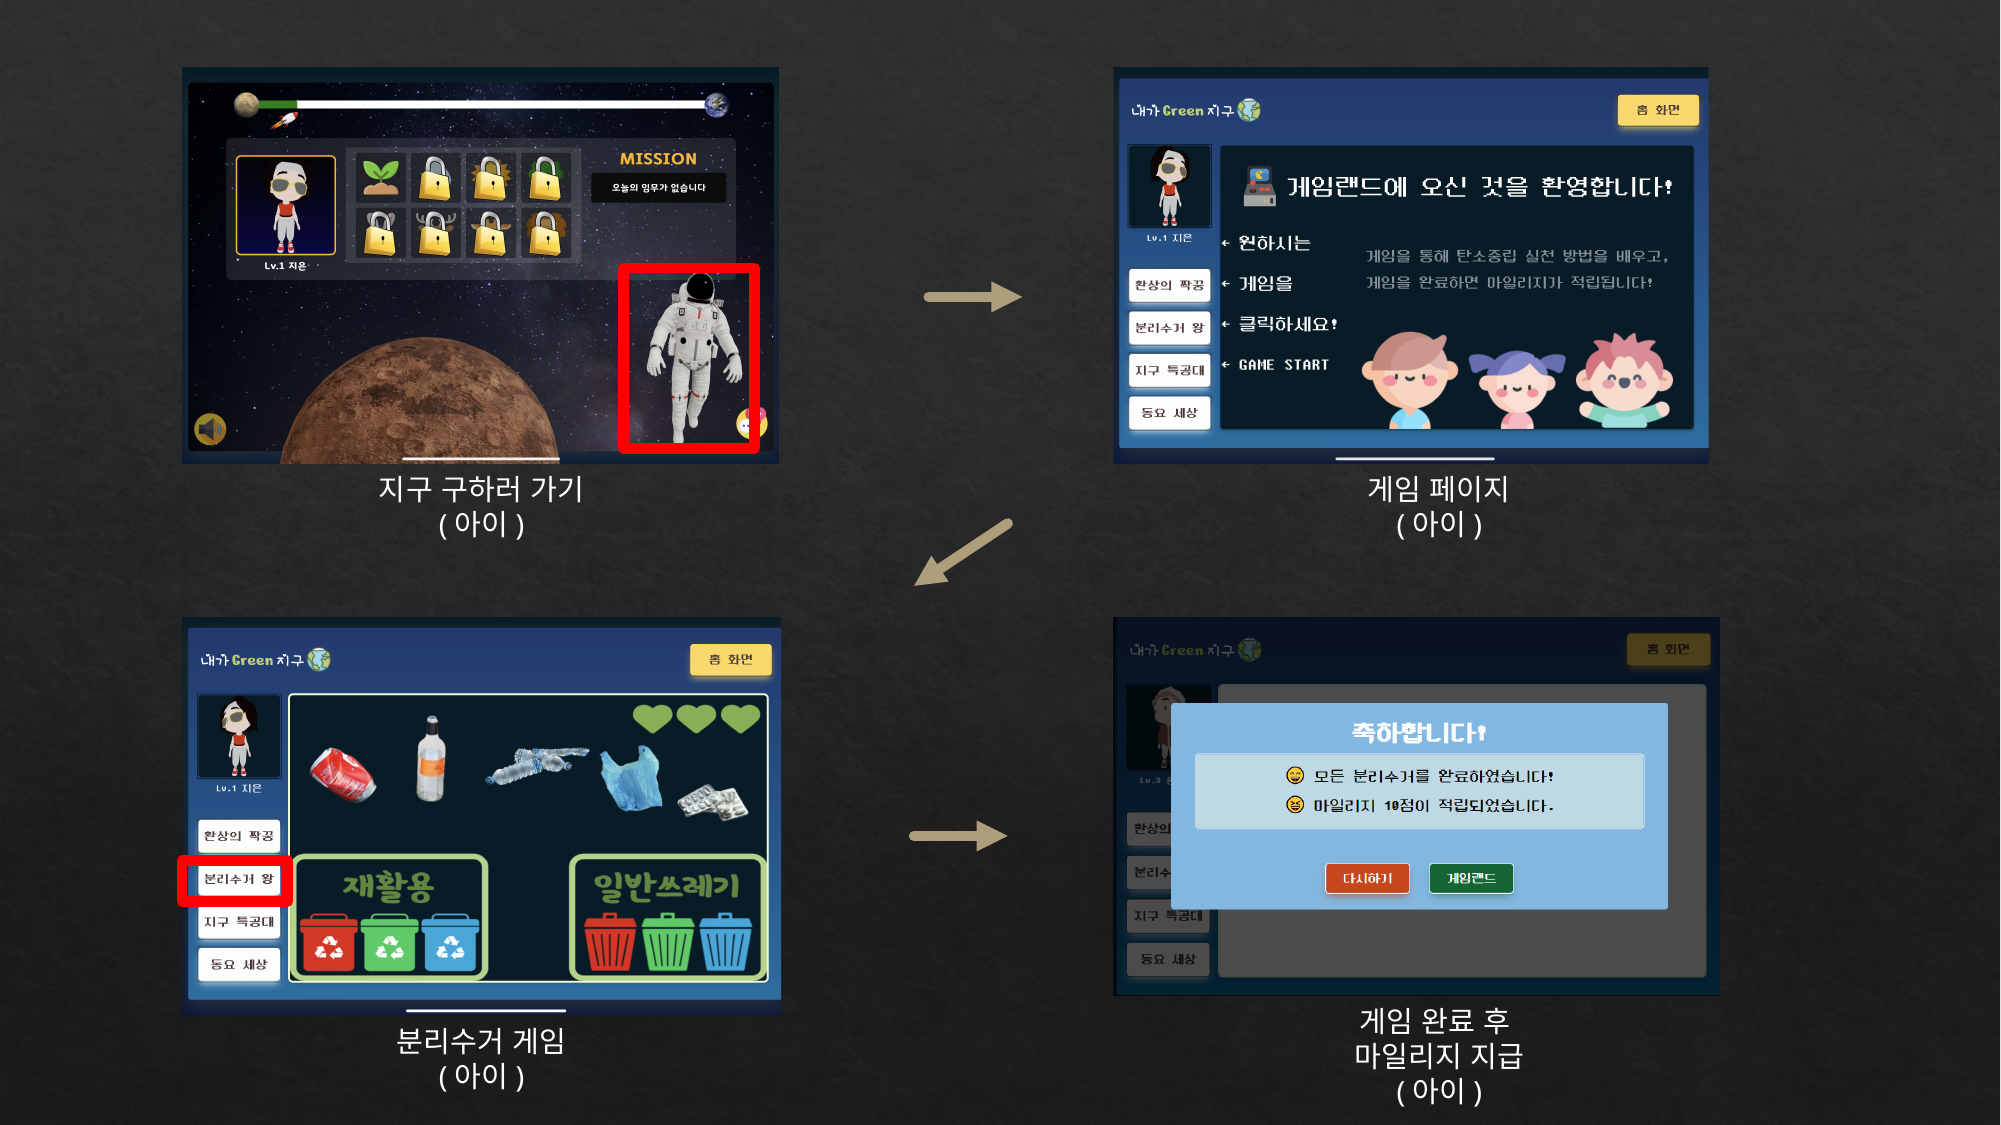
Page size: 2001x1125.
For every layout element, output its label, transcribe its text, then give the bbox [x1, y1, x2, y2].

text_box 분리수거 게임 (아이) [258, 1028, 705, 1101]
picture [1113, 66, 1709, 464]
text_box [913, 523, 1008, 587]
text_box 게임 완료 후 마일리지 지급 (아이) [1216, 1008, 1663, 1116]
text_box 지구 구하러 가기 (아이) [258, 476, 705, 549]
picture [181, 616, 782, 1016]
picture [181, 66, 780, 464]
picture [1113, 616, 1720, 996]
text_box 게임 페이지 (아이) [1216, 476, 1663, 549]
